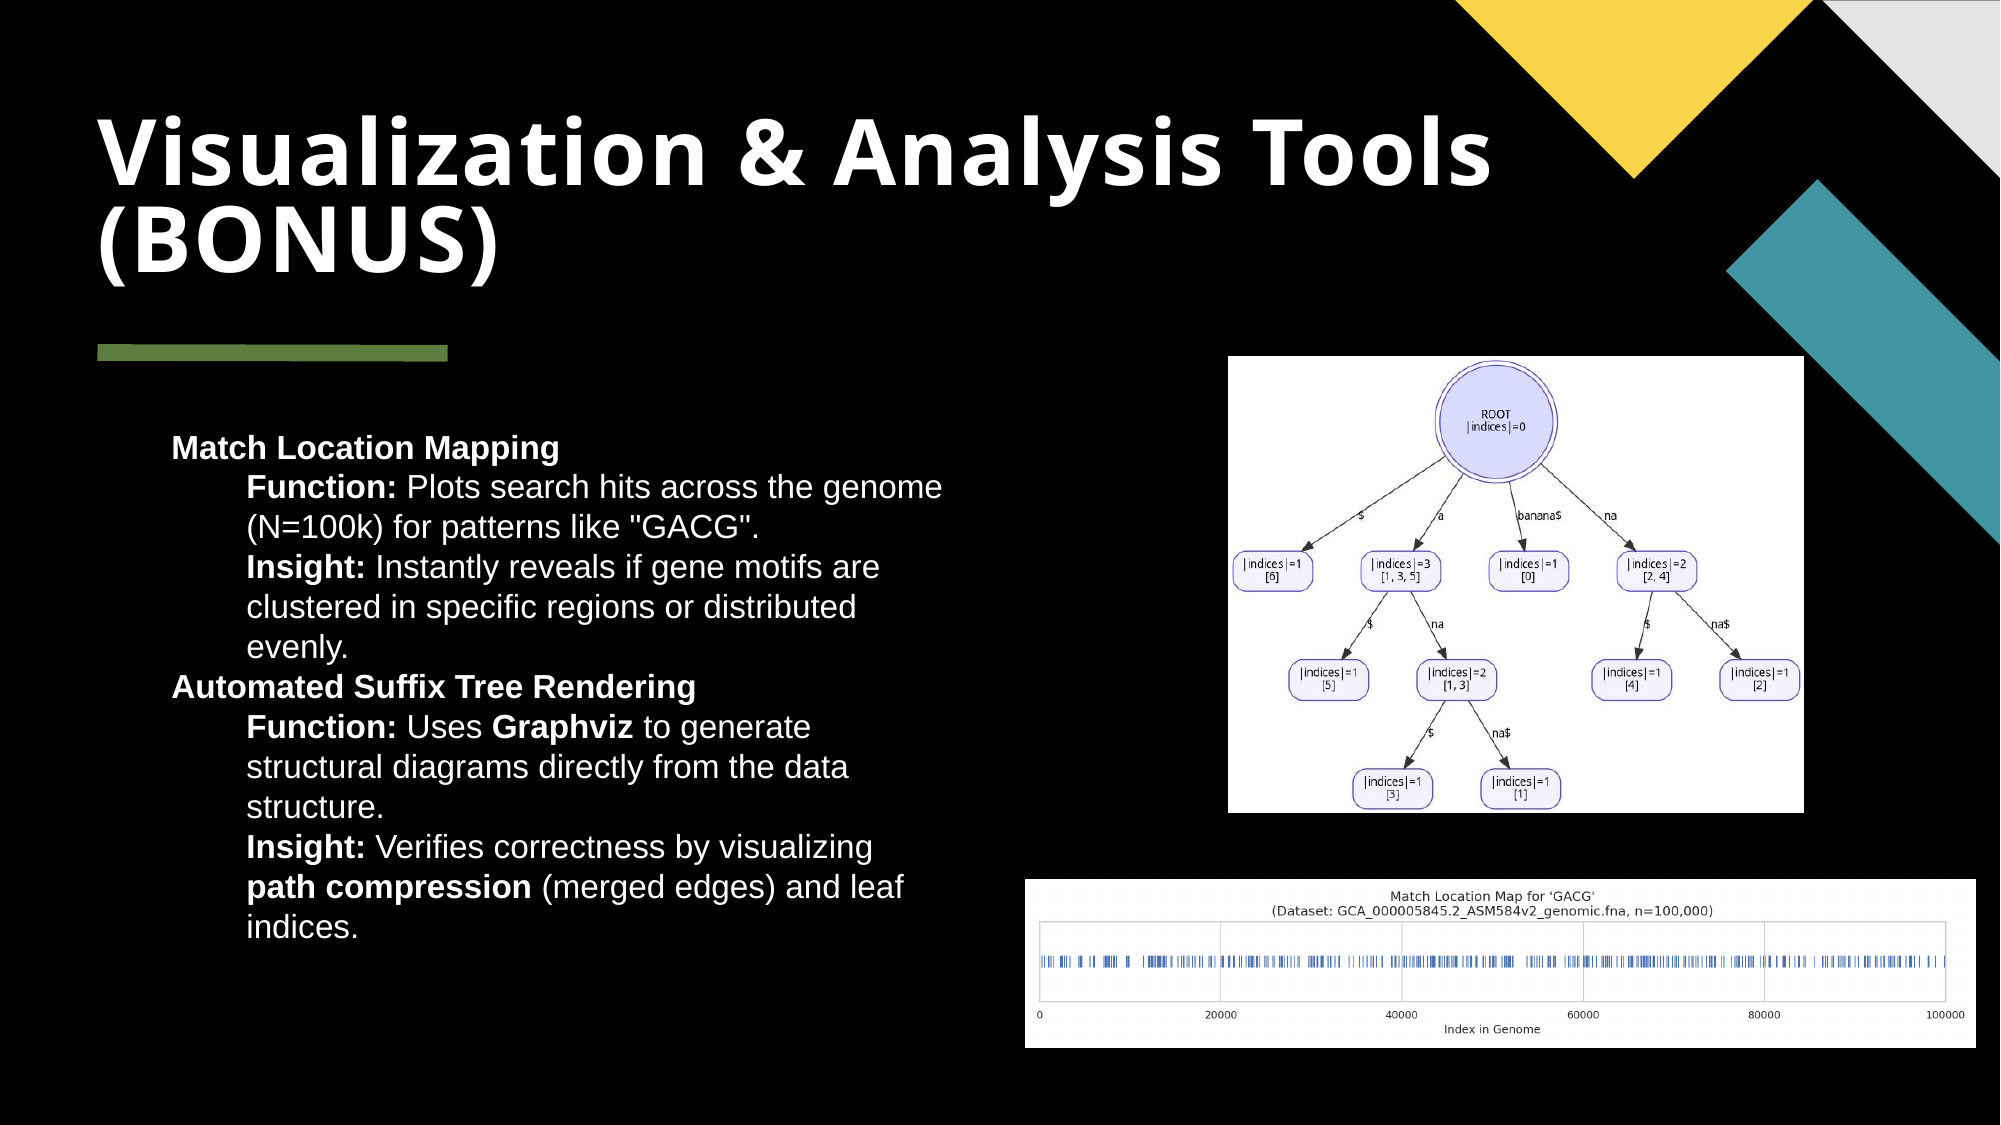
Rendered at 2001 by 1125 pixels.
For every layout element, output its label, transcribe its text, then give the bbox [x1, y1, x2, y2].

text_box Match Location Mapping Function: Plots search hits across the genome (N=100k) for patterns like "GACG". Insight: Instantly reveals if gene motifs are clustered in specific regions or distributed evenly. Automated Suffix Tree Rendering Function: Uses Graphviz to generate structural diagrams directly from the data structure. Insight: Verifies correctness by visualizing path compression (merged edges) and leaf indices. [109, 425, 964, 992]
picture [1228, 356, 1804, 813]
title Visualization & Analysis Tools (BONUS) [97, 32, 1898, 291]
picture [1024, 878, 1977, 1049]
